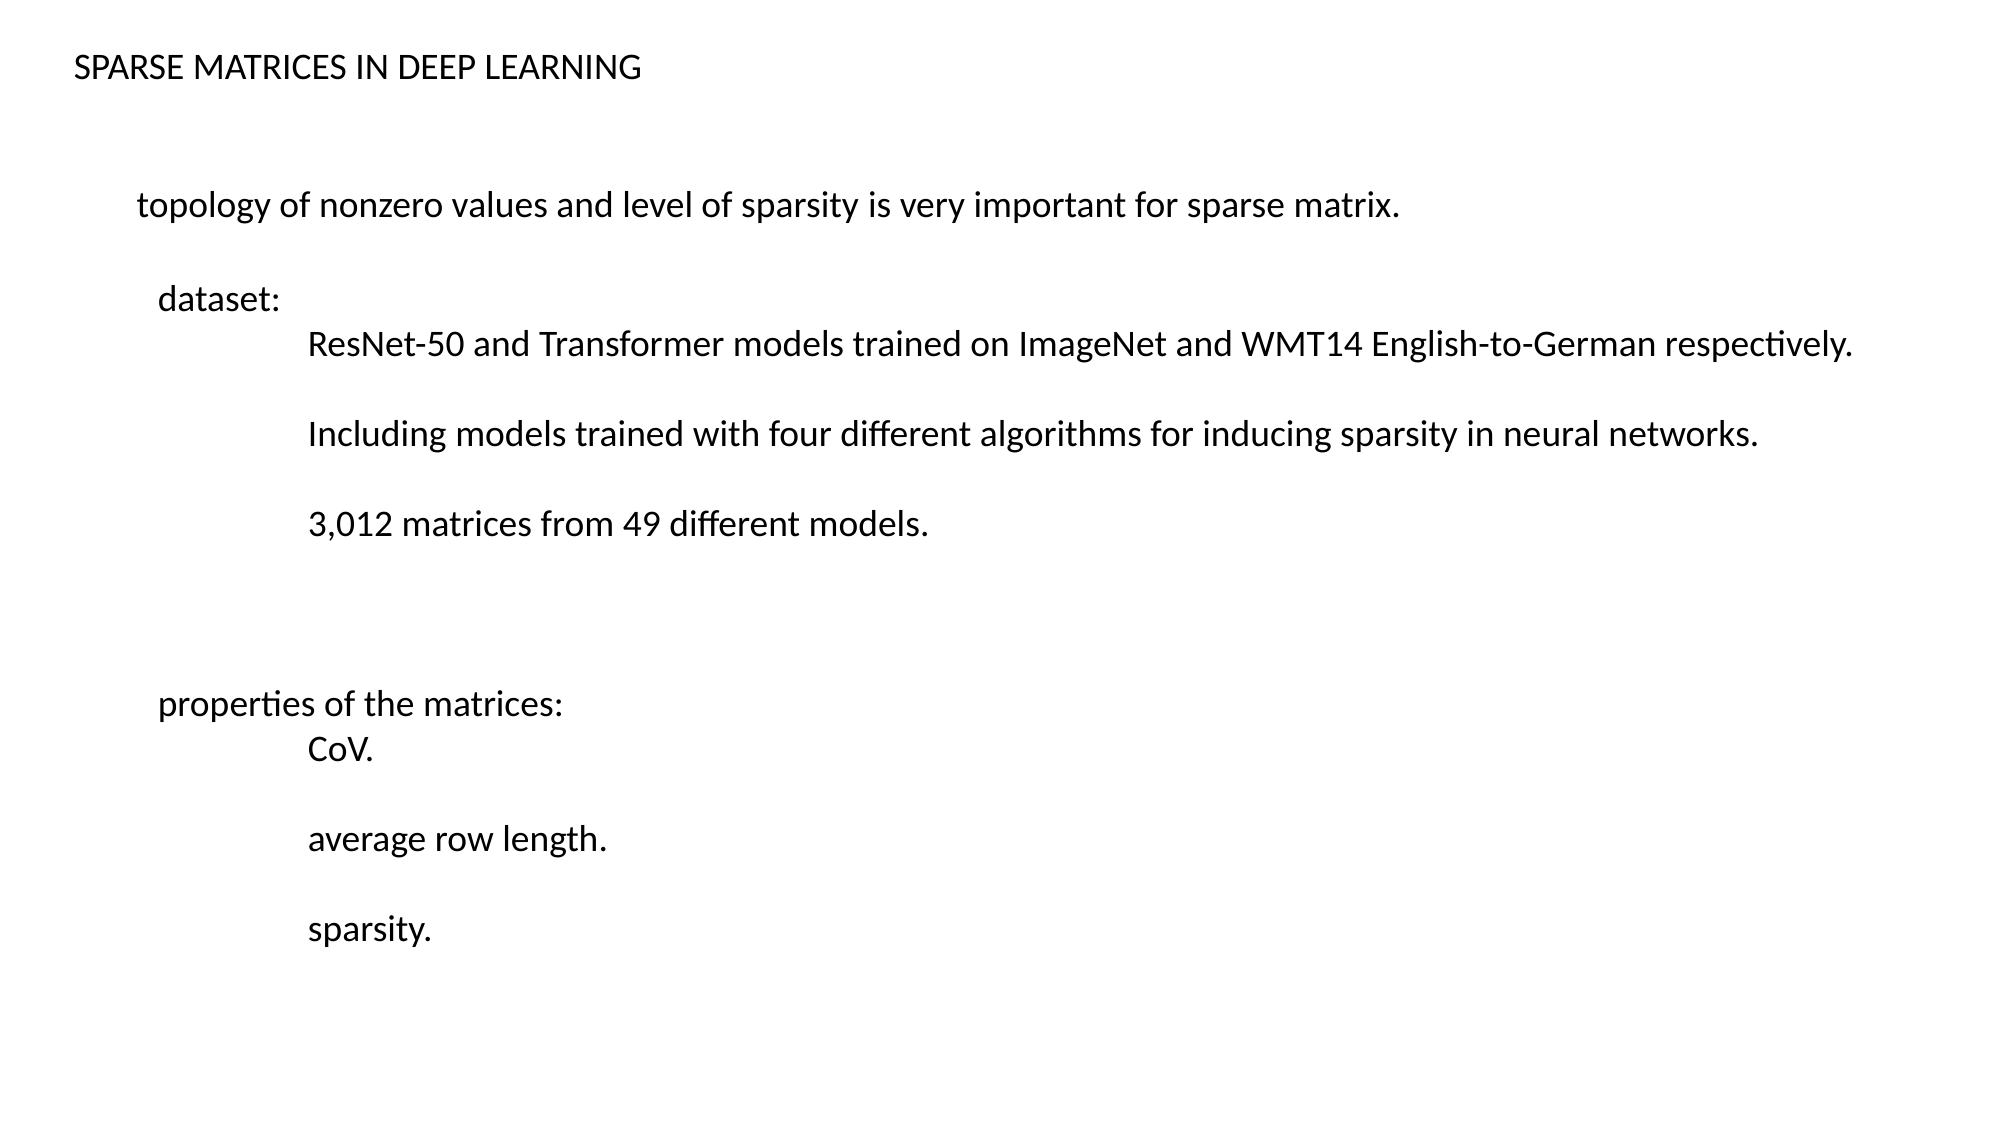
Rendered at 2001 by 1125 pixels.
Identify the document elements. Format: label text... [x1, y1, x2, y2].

text_box SPARSE MATRICES IN DEEP LEARNING [58, 34, 1136, 95]
text_box topology of nonzero values and level of sparsity is very important for sparse matrix. [121, 172, 1417, 233]
text_box dataset: ResNet-50 and Transformer models trained on ImageNet and WMT14 English-to-German respectively. Including models trained with four different algorithms for inducing sparsity in neural networks. 3,012 matrices from 49 different models. properties of the matrices: CoV. average row length. sparsity. [143, 267, 1871, 957]
